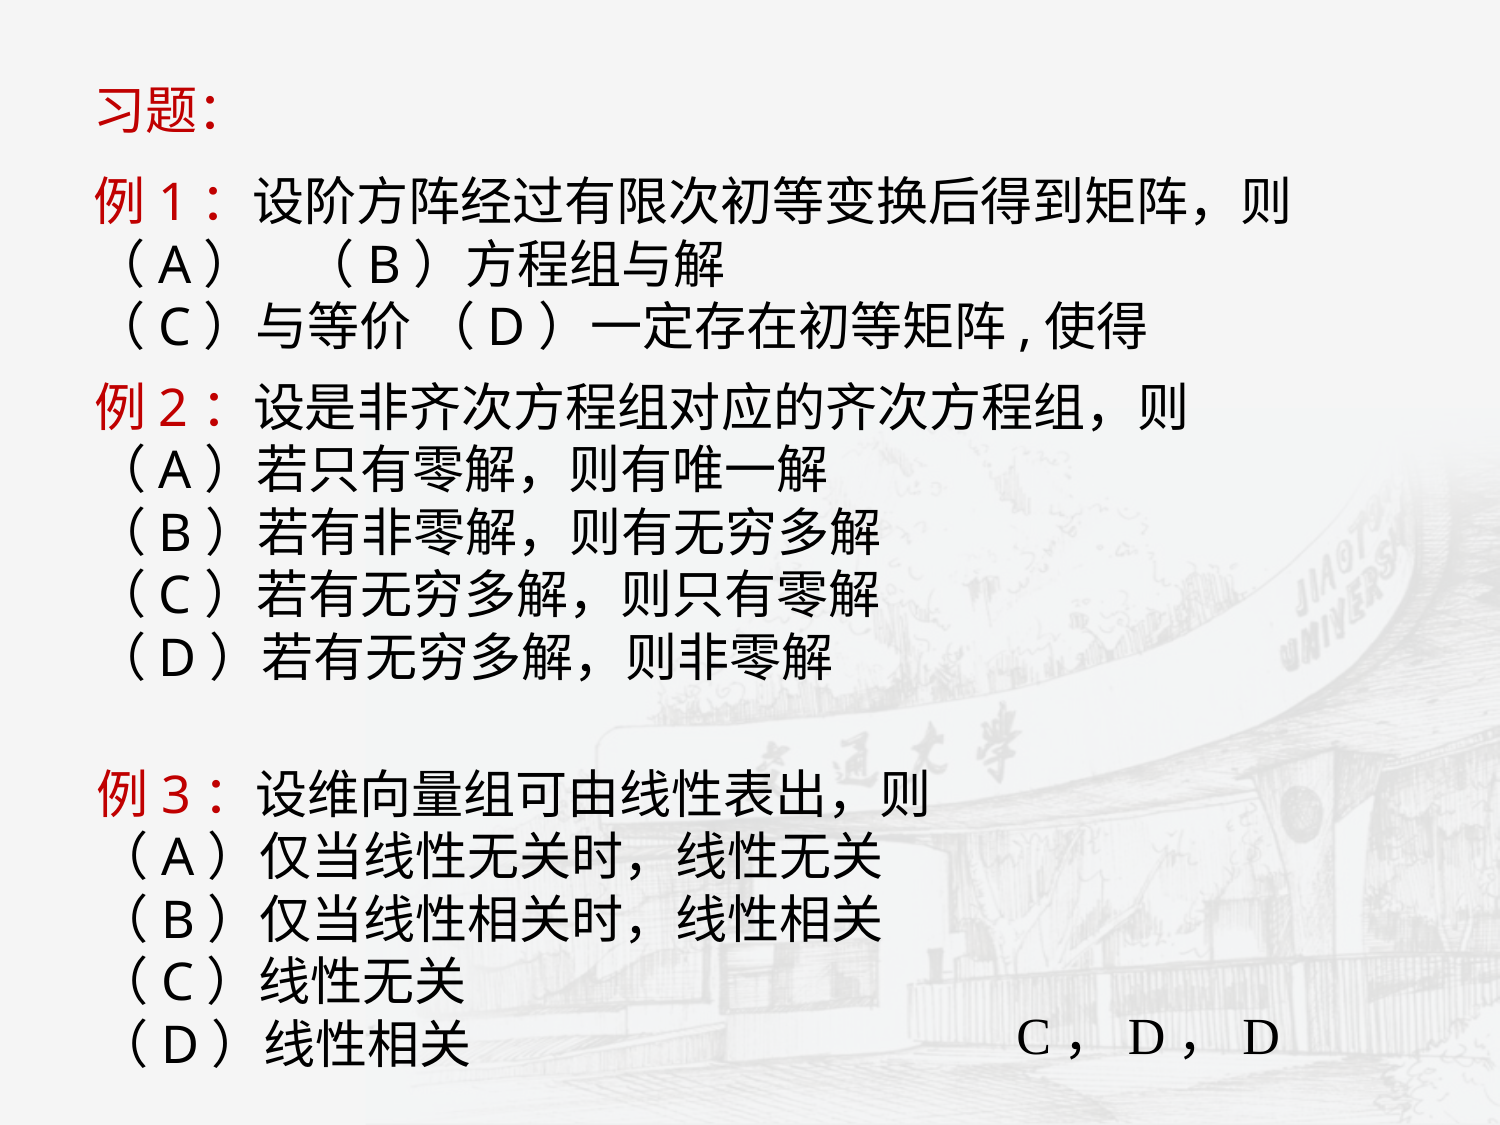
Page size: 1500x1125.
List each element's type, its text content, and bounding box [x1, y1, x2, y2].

text_box 习题： [79, 70, 1470, 148]
text_box C，D，D [1001, 995, 1309, 1073]
